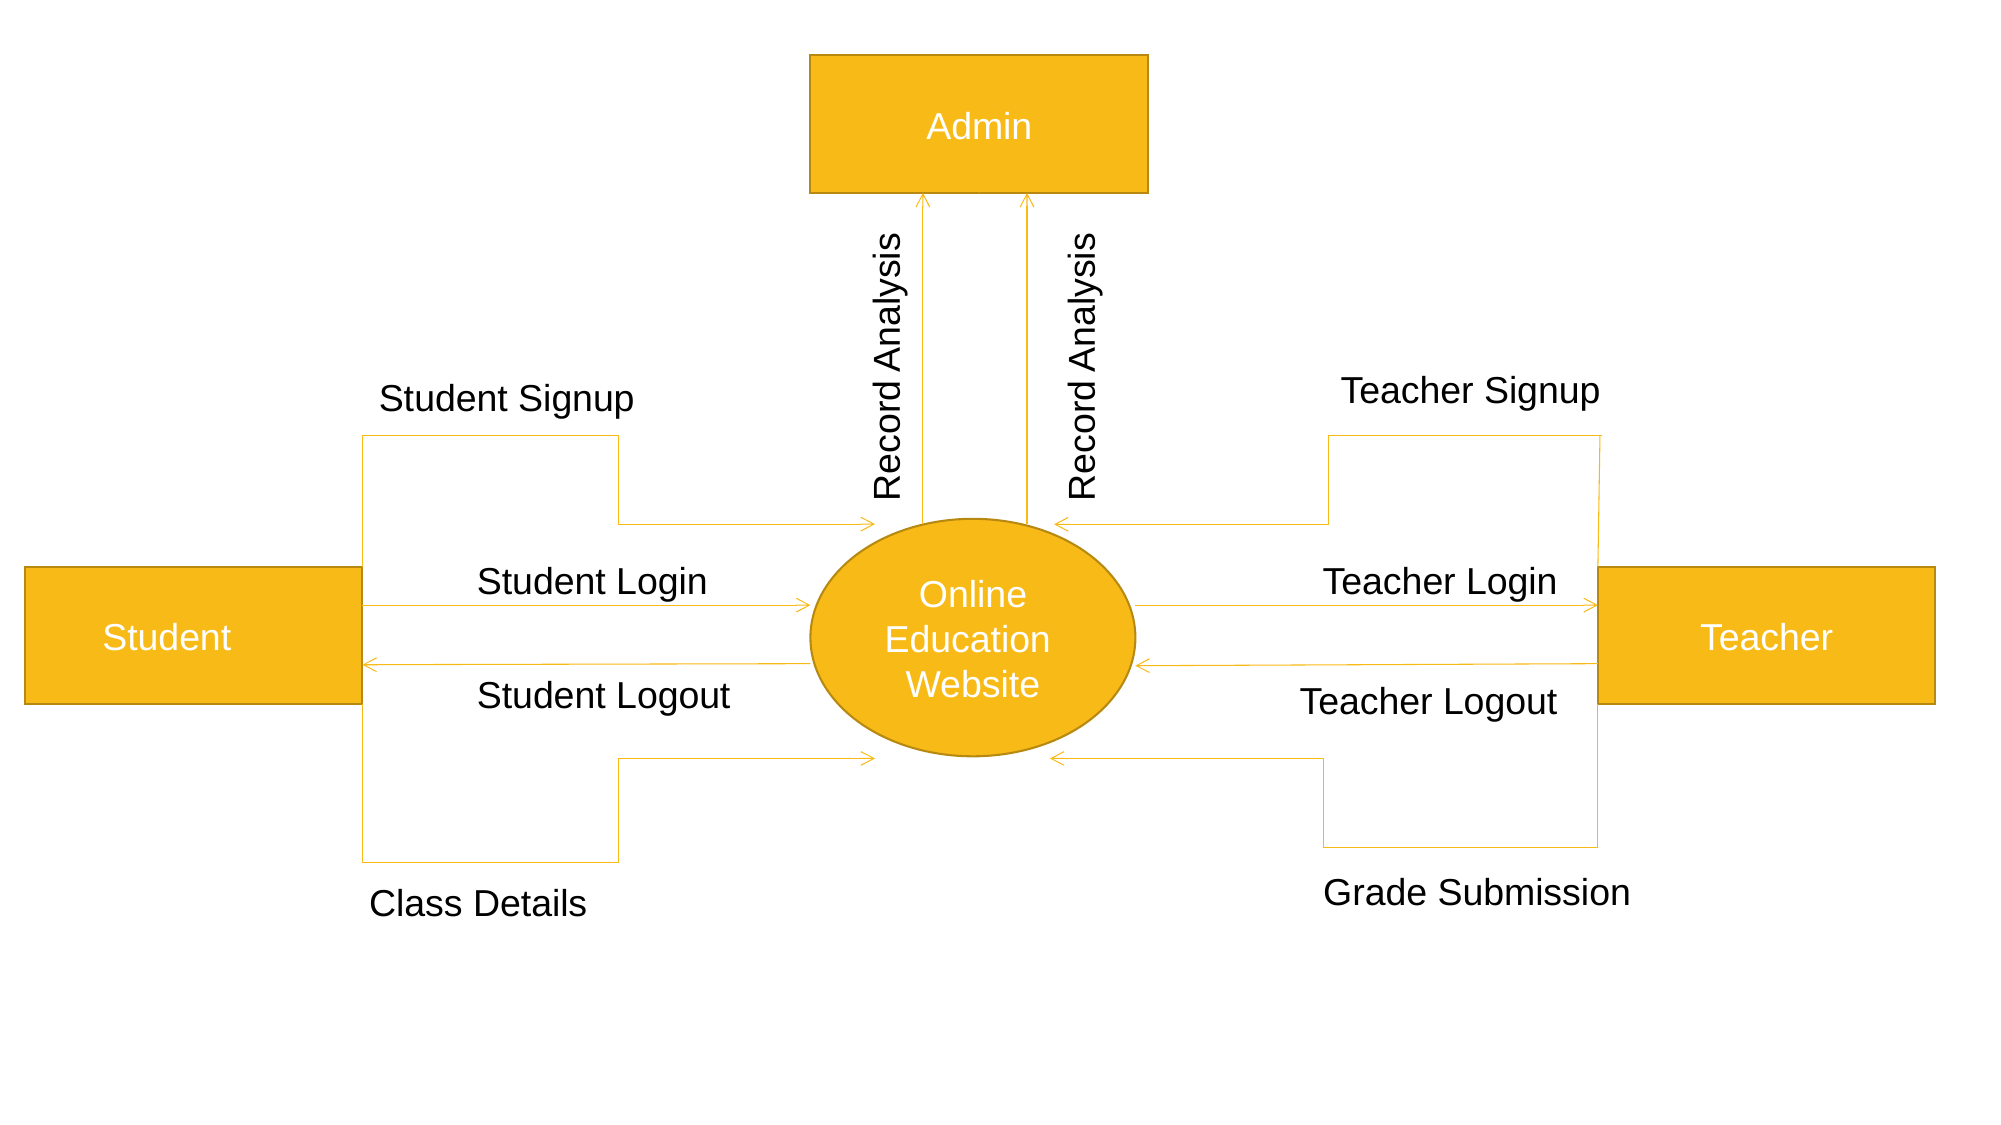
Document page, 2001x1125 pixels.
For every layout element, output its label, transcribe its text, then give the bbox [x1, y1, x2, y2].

text_box Student Signup [364, 366, 650, 427]
text_box Teacher Login [1307, 549, 1573, 605]
text_box Class Details [354, 871, 603, 932]
text_box Teacher Login [1307, 606, 1573, 610]
text_box Record Analysis [854, 218, 915, 516]
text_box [363, 758, 875, 863]
text_box [24, 566, 363, 705]
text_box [1049, 758, 1597, 848]
text_box Teacher [1597, 566, 1936, 705]
text_box Teacher Logout [1284, 669, 1573, 730]
text_box Student [87, 605, 300, 665]
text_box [1054, 435, 1597, 525]
text_box Grade Submission [1308, 860, 1646, 921]
text_box Student Logout [462, 665, 746, 724]
text_box Student Login [462, 606, 723, 610]
text_box Online Education Website [809, 517, 1137, 758]
text_box Student Login [462, 549, 723, 605]
text_box Teacher Signup [1325, 358, 1616, 419]
text_box Admin [809, 54, 1149, 194]
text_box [363, 435, 875, 525]
text_box Record Analysis [1049, 218, 1110, 516]
